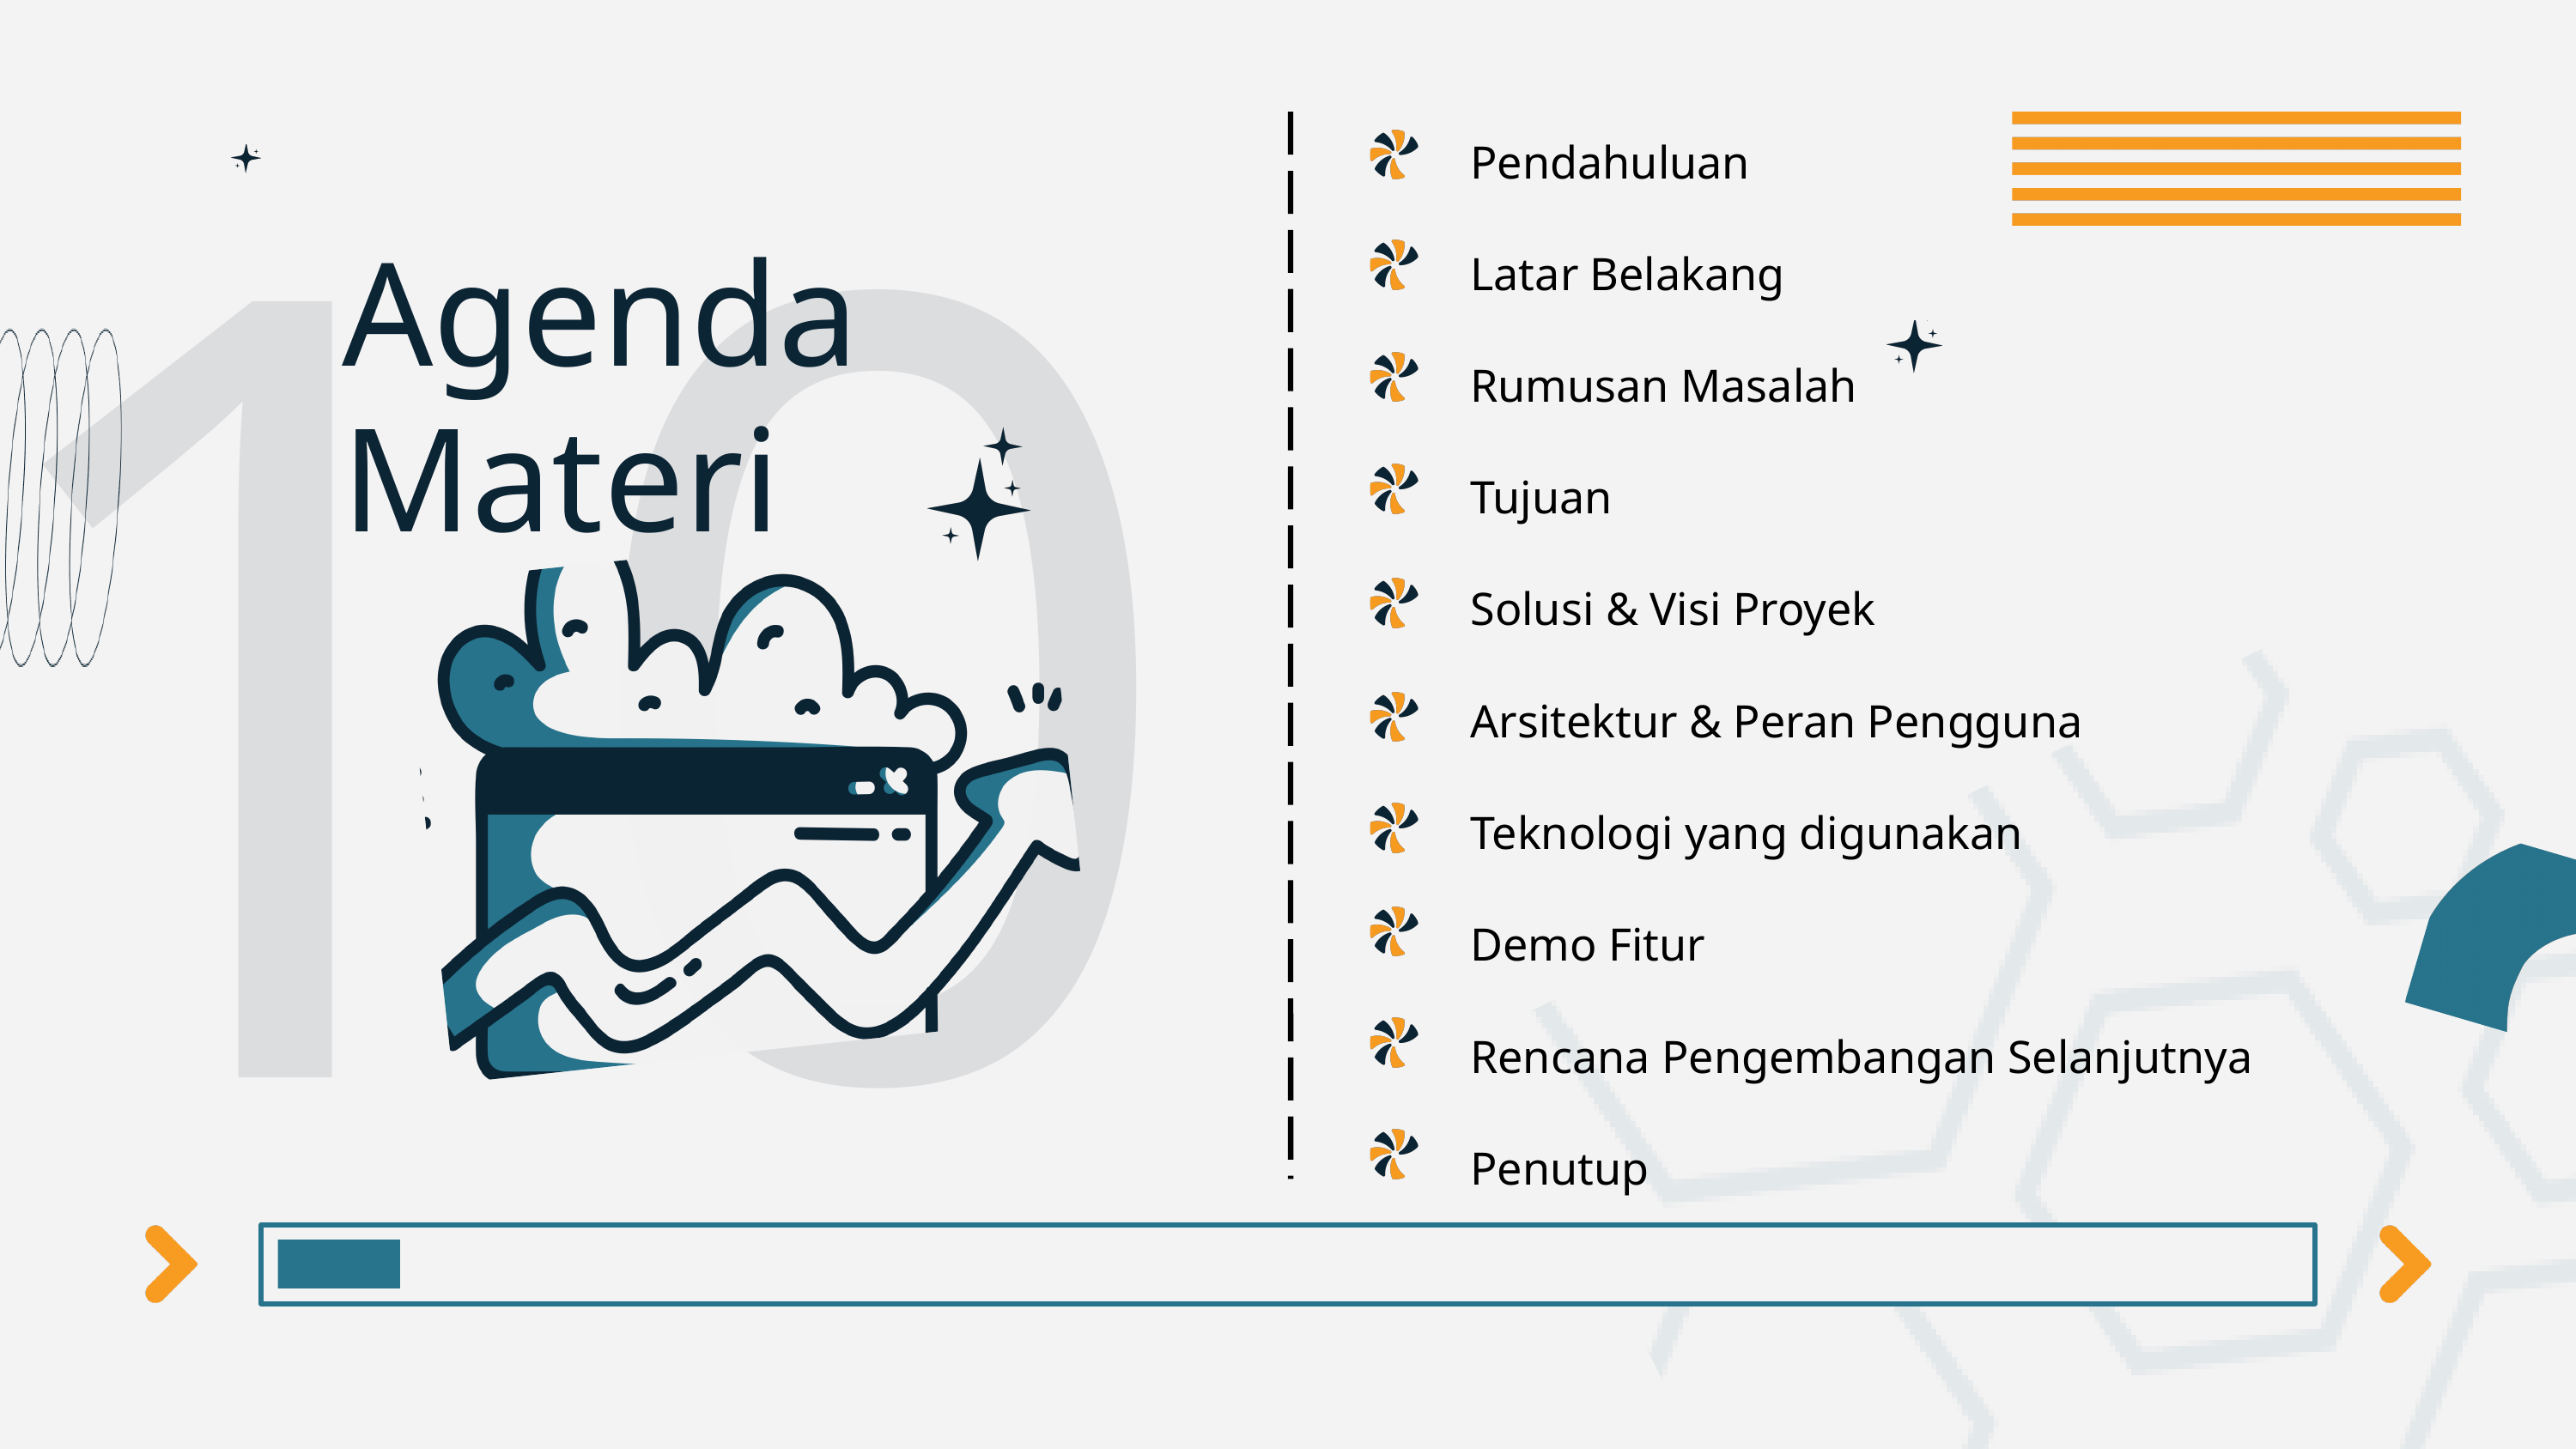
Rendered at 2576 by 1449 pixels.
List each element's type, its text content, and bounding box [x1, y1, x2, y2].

text_box [277, 1240, 400, 1288]
text_box [1570, 579, 2576, 1449]
text_box Agenda Materi [342, 227, 1154, 561]
text_box [1370, 239, 1419, 290]
text_box [1370, 578, 1419, 628]
text_box Pendahuluan Latar Belakang Rumusan Masalah Tujuan Solusi & Visi Proyek Arsitektur & Peran Pengguna Teknologi yang digunakan Demo Fitur Rencana Pengembangan Selanjutnya Penutup [1470, 76, 2359, 1194]
text_box [1370, 464, 1419, 514]
text_box [261, 1224, 2315, 1304]
text_box [2379, 1224, 2432, 1304]
text_box [1370, 906, 1419, 957]
text_box [1370, 352, 1419, 403]
text_box [1370, 1017, 1419, 1068]
text_box [2404, 824, 2576, 1052]
text_box 10 [0, 33, 1694, 1295]
text_box [1370, 130, 1419, 179]
text_box [144, 1224, 197, 1304]
text_box [0, 325, 126, 667]
text_box [1370, 803, 1419, 853]
text_box [1370, 692, 1419, 743]
text_box [399, 561, 1096, 1084]
text_box [2359, 112, 2462, 226]
text_box [230, 144, 262, 173]
text_box [1370, 1129, 1419, 1179]
